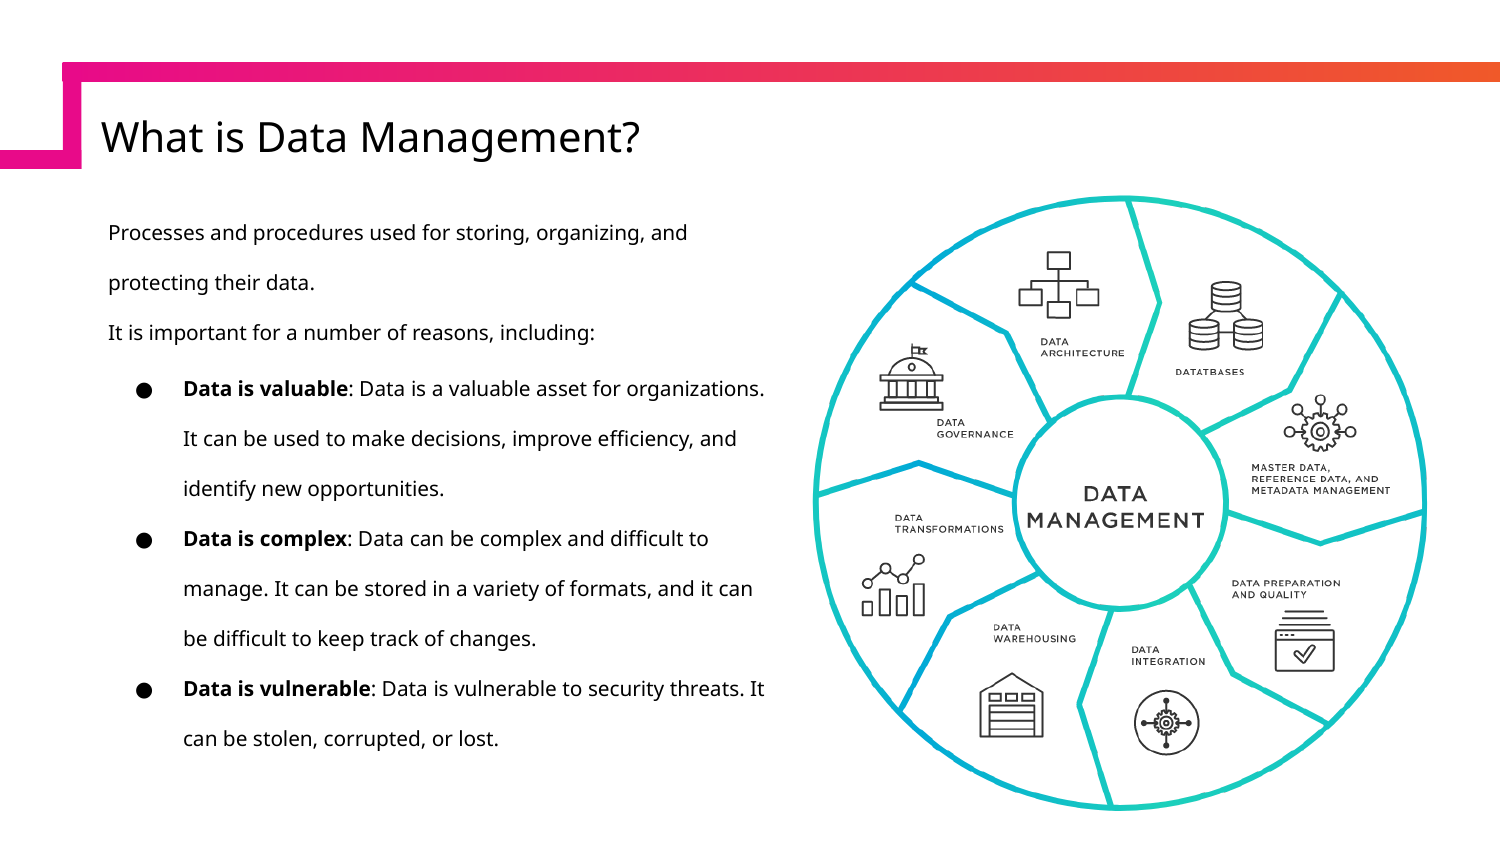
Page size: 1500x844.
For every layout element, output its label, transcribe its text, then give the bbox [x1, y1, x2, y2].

text_box Processes and procedures used for storing, organizing, and protecting their data. It is important for a number of reasons, including: Data is valuable: Data is a valuable asset for organizations. It can be used to make decisions, improve efficiency, and identify new opportunities. Data is complex: Data can be complex and difficult to manage. It can be stored in a variety of formats, and it can be difficult to keep track of changes. Data is vulnerable: Data is vulnerable to security threats. It can be stolen, corrupted, or lost. [93, 179, 796, 766]
title What is Data Management? [93, 117, 1448, 169]
picture [795, 187, 1443, 813]
